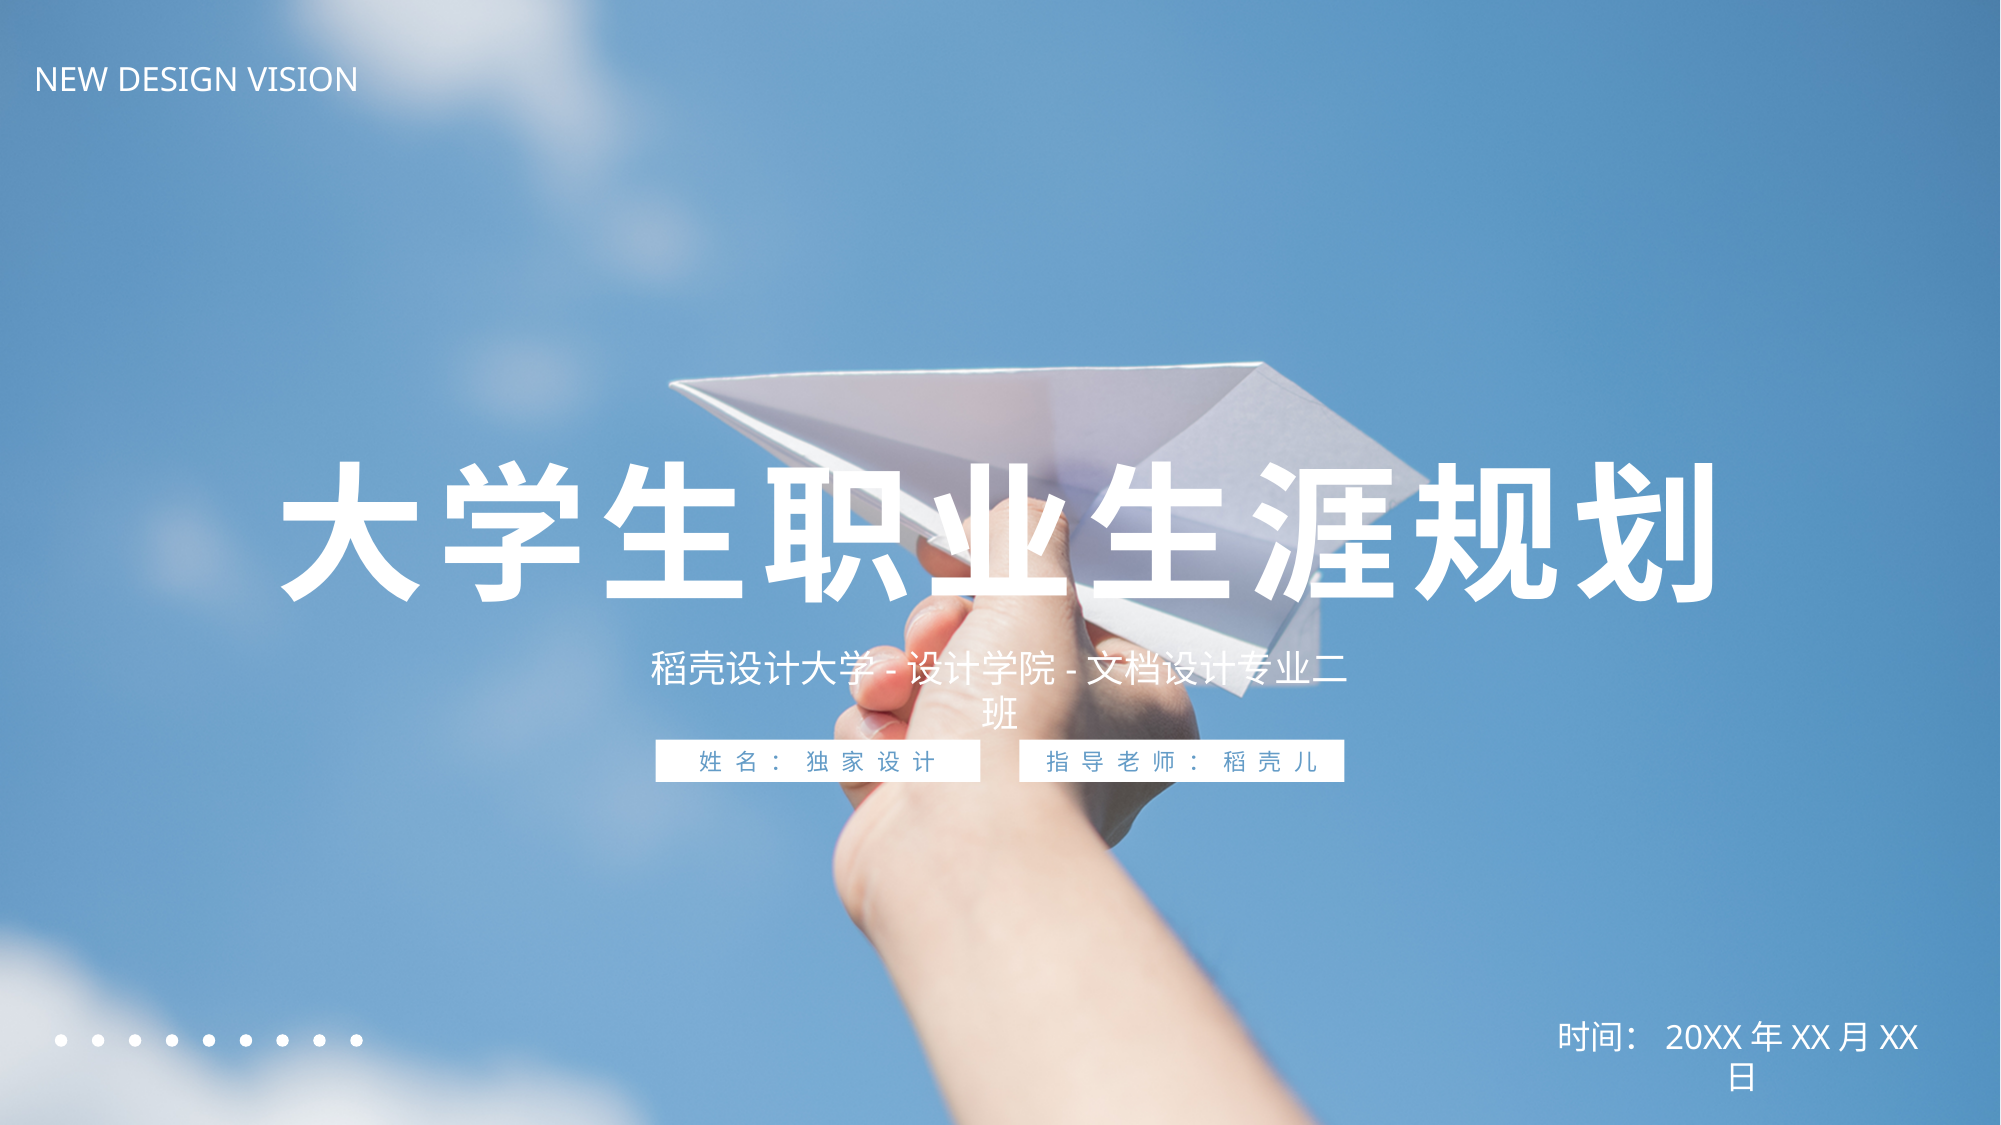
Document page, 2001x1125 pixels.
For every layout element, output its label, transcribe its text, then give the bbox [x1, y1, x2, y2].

text_box 大学生职业生涯规划 [196, 432, 1804, 627]
text_box 姓名：独家设计 [655, 739, 981, 782]
text_box 稻壳设计大学-设计学院-文档设计专业二班 [627, 637, 1373, 742]
text_box 指导老师：稻壳儿 [1019, 739, 1345, 782]
text_box 时间：20XX年XX月XX日 [1539, 1009, 1945, 1104]
text_box NEW DESIGN VISION [8, 50, 386, 105]
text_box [54, 1034, 363, 1047]
picture [0, 0, 2001, 1125]
